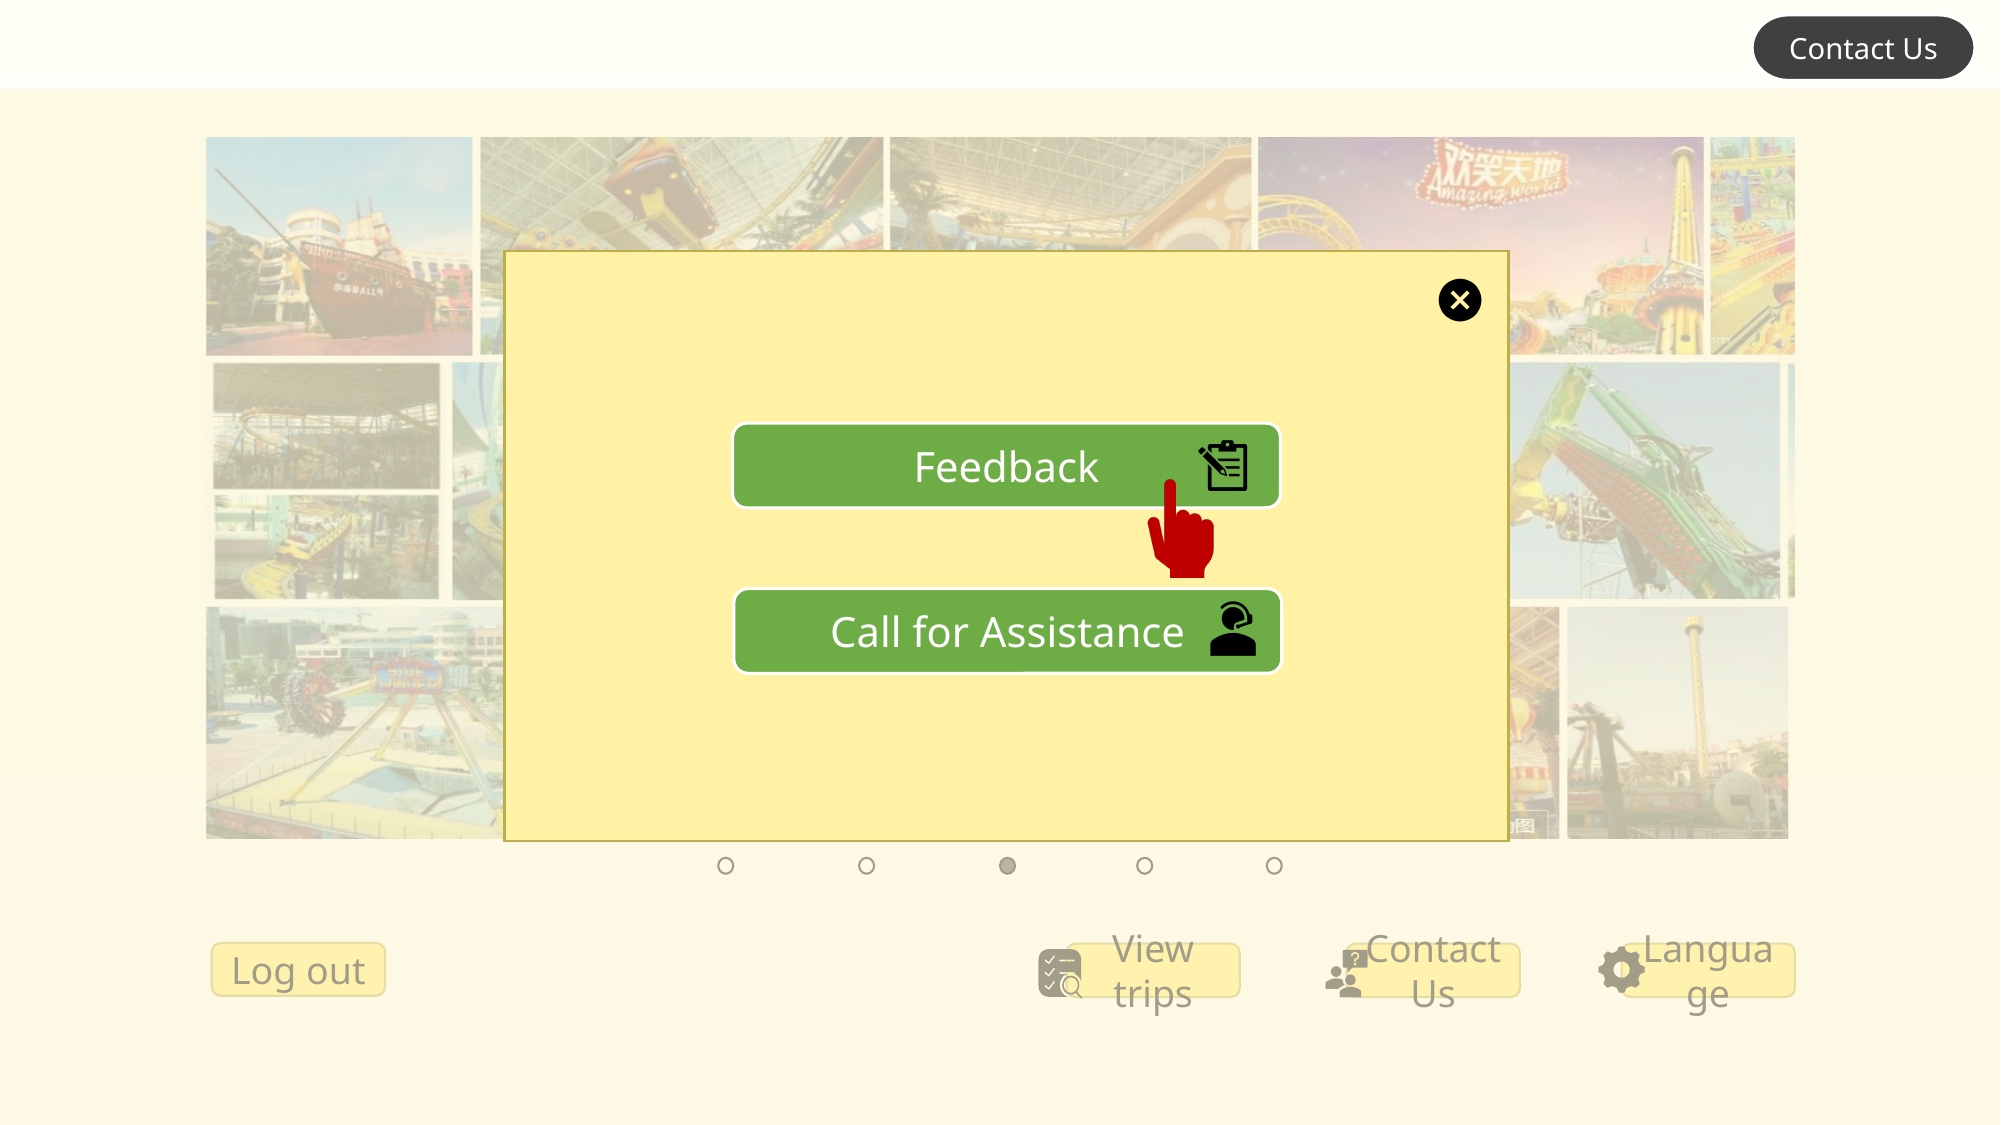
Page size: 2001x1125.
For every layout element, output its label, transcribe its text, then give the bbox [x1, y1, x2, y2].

picture [1318, 945, 1375, 1002]
text_box [0, 88, 2000, 1125]
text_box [1589, 937, 1795, 1002]
picture [205, 137, 1795, 839]
text_box Contact Us [1750, 13, 1977, 82]
